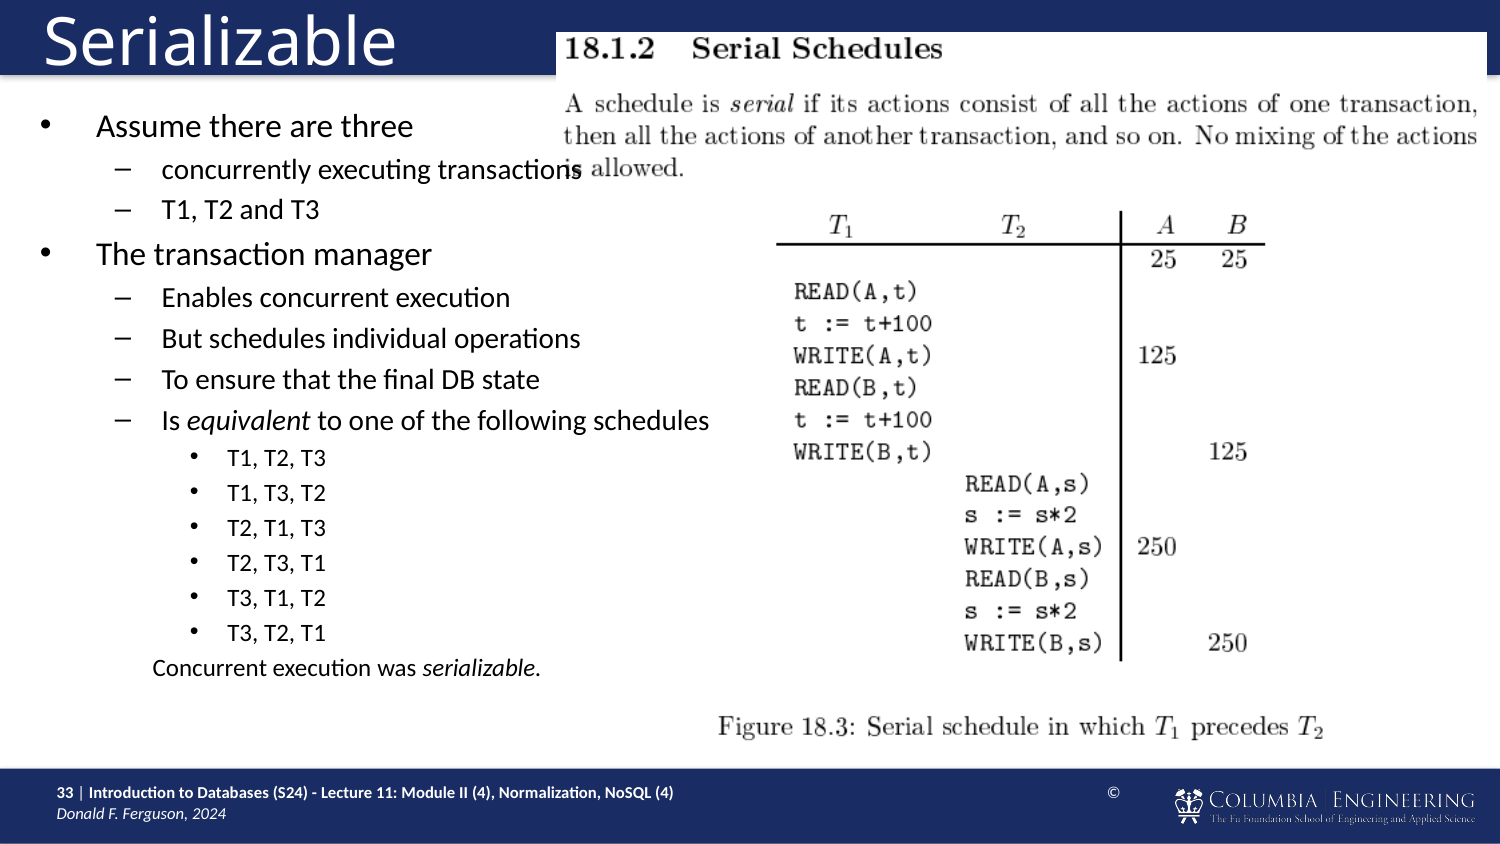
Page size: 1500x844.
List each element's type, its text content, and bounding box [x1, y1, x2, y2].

title Serializable [28, 0, 1450, 73]
list Assume there are three concurrently executing transactions T1, T2 and T3 The transaction manager Enables concurrent execution But schedules individual operations To ensure that the final DB state Is equivalent to one of the following schedules T1, T2, T3 T1, T3, T2 T2, T1, T3 T2, T3, T1 T3, T1, T2 T3, T2, T1 Concurrent execution was serializable. [24, 96, 1475, 760]
picture [556, 31, 1488, 747]
